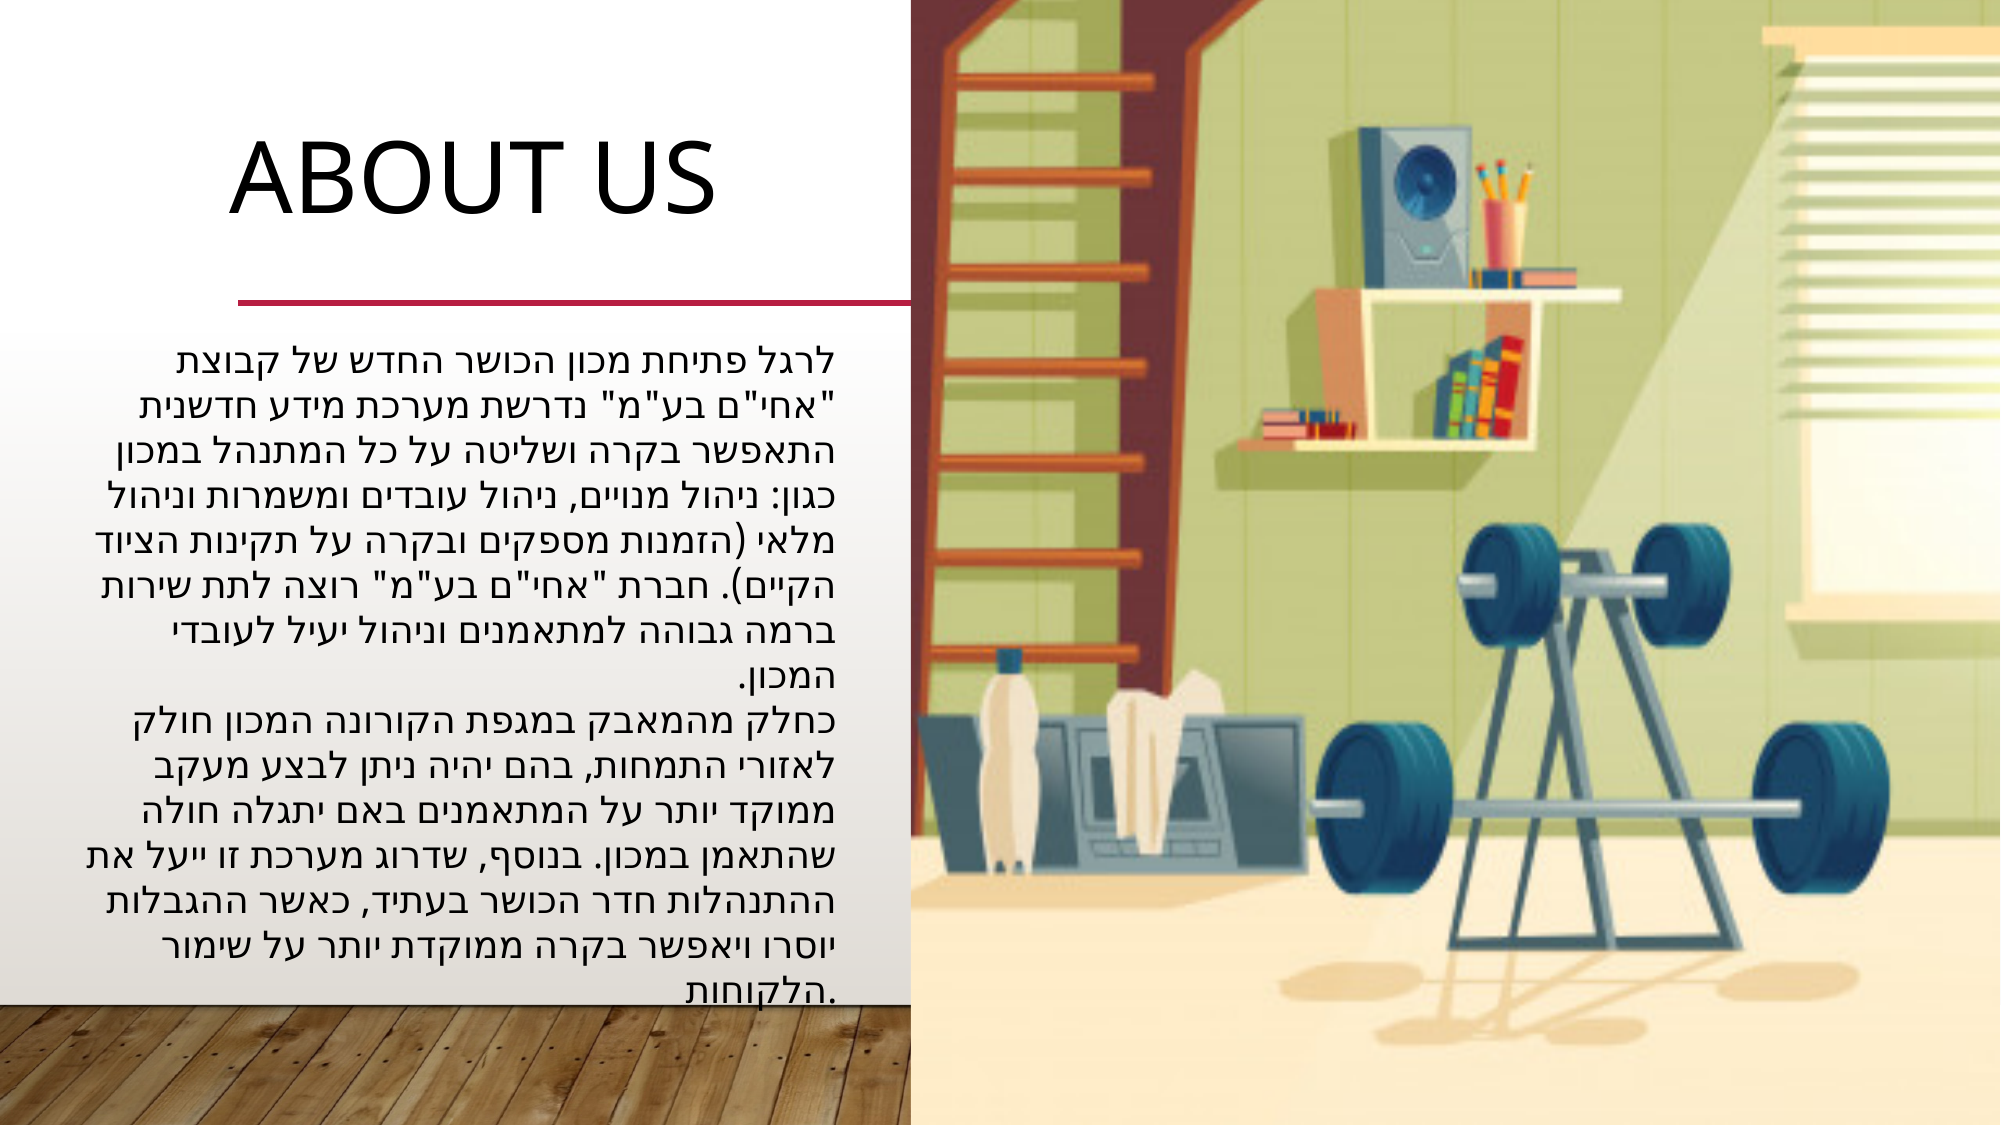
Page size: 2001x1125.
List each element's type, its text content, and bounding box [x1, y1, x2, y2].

picture [0, 1005, 910, 1125]
title ABOUT US [214, 0, 875, 243]
text_box לרגל פתיחת מכון הכושר החדש של קבוצת "אחי"ם בע"מ" נדרשת מערכת מידע חדשנית התאפשר בקרה ושליטה על כל המתנהל במכון כגון: ניהול מנויים, ניהול עובדים ומשמרות וניהול מלאי (הזמנות מספקים ובקרה על תקינות הציוד הקיים). חברת "אחי"ם בע"מ" רוצה לתת שירות ברמה גבוהה למתאמנים וניהול יעיל לעובדי המכון. כחלק מהמאבק במגפת הקורונה המכון חולק לאזורי התמחות, בהם יהיה ניתן לבצע מעקב ממוקד יותר על המתאמנים באם יתגלה חולה שהתאמן במכון. בנוסף, שדרוג מערכת זו ייעל את ההתנהלות חדר הכושר בעתיד, כאשר ההגבלות יוסרו ויאפשר בקרה ממוקדת יותר על שימור הלקוחות. [64, 329, 852, 1019]
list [910, 0, 2000, 1125]
